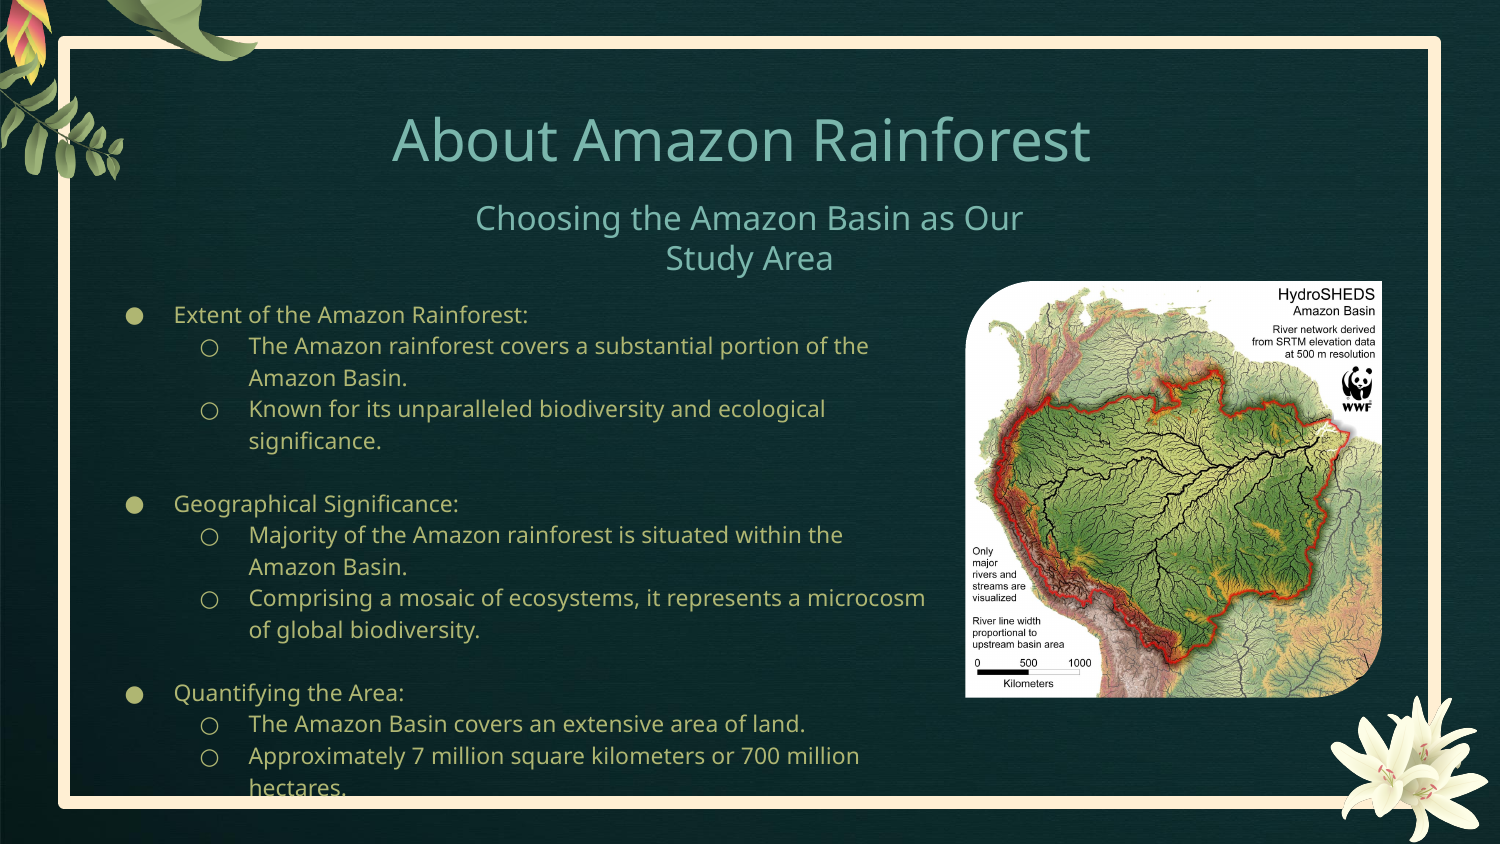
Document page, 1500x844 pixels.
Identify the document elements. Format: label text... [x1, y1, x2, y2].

title About Amazon Rainforest [118, 88, 1382, 183]
picture [0, 0, 1500, 844]
text_box Choosing the Amazon Basin as Our Study Area [429, 182, 1071, 293]
list Extent of the Amazon Rainforest: The Amazon rainforest covers a substantial portion of the Amazon Basin. Known for its unparalleled biodiversity and ecological significance. Geographical Significance: Majority of the Amazon rainforest is situated within the Amazon Basin. Comprising a mosaic of ecosystems, it represents a microcosm of global biodiversity. Quantifying the Area: The Amazon Basin covers an extensive area of land. Approximately 7 million square kilometers or 700 million hectares. [83, 281, 952, 816]
